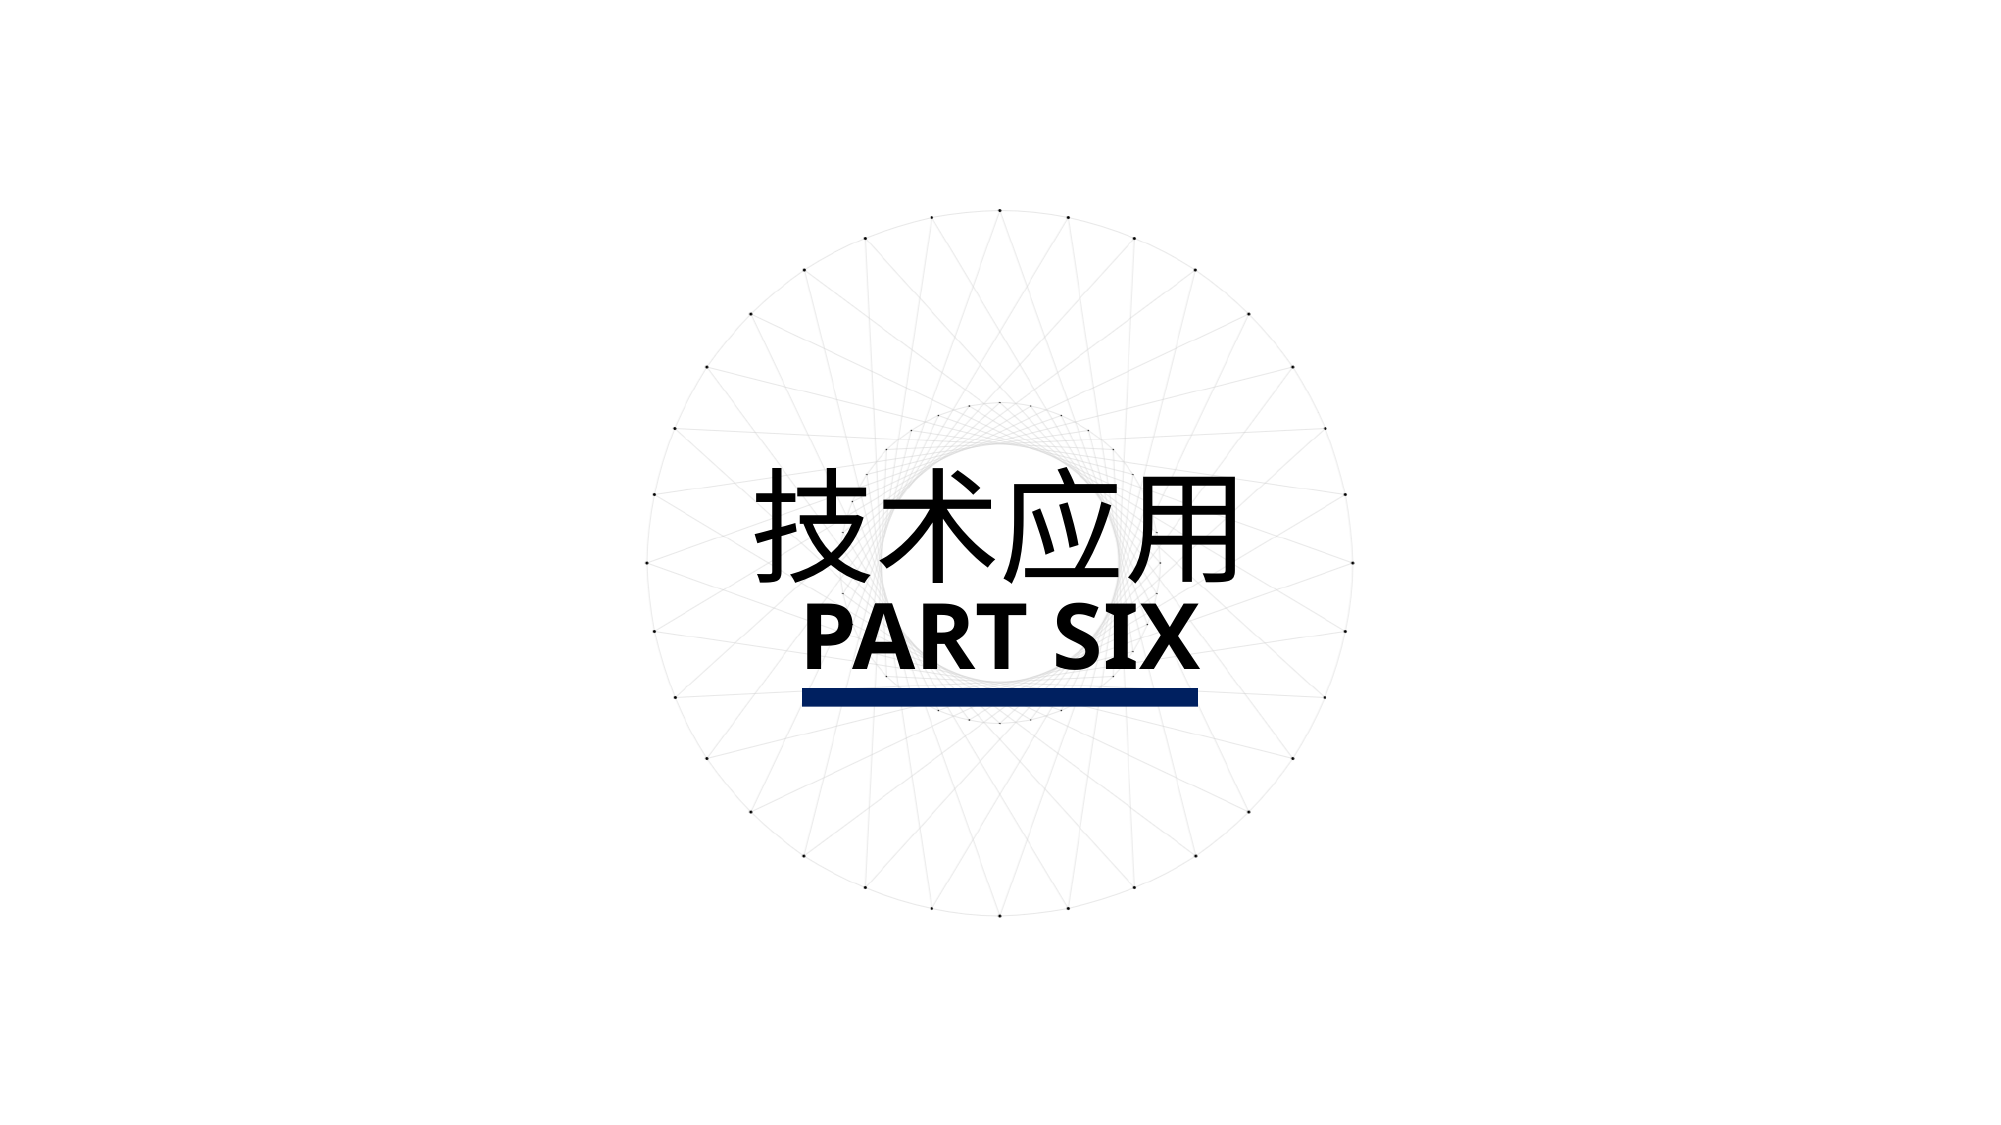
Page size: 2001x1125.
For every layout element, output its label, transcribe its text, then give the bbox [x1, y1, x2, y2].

text_box 技术应用 [645, 396, 1355, 607]
picture [636, 445, 1375, 932]
text_box PART SIX [704, 607, 1296, 696]
picture [676, 193, 1335, 396]
text_box [801, 687, 1199, 708]
